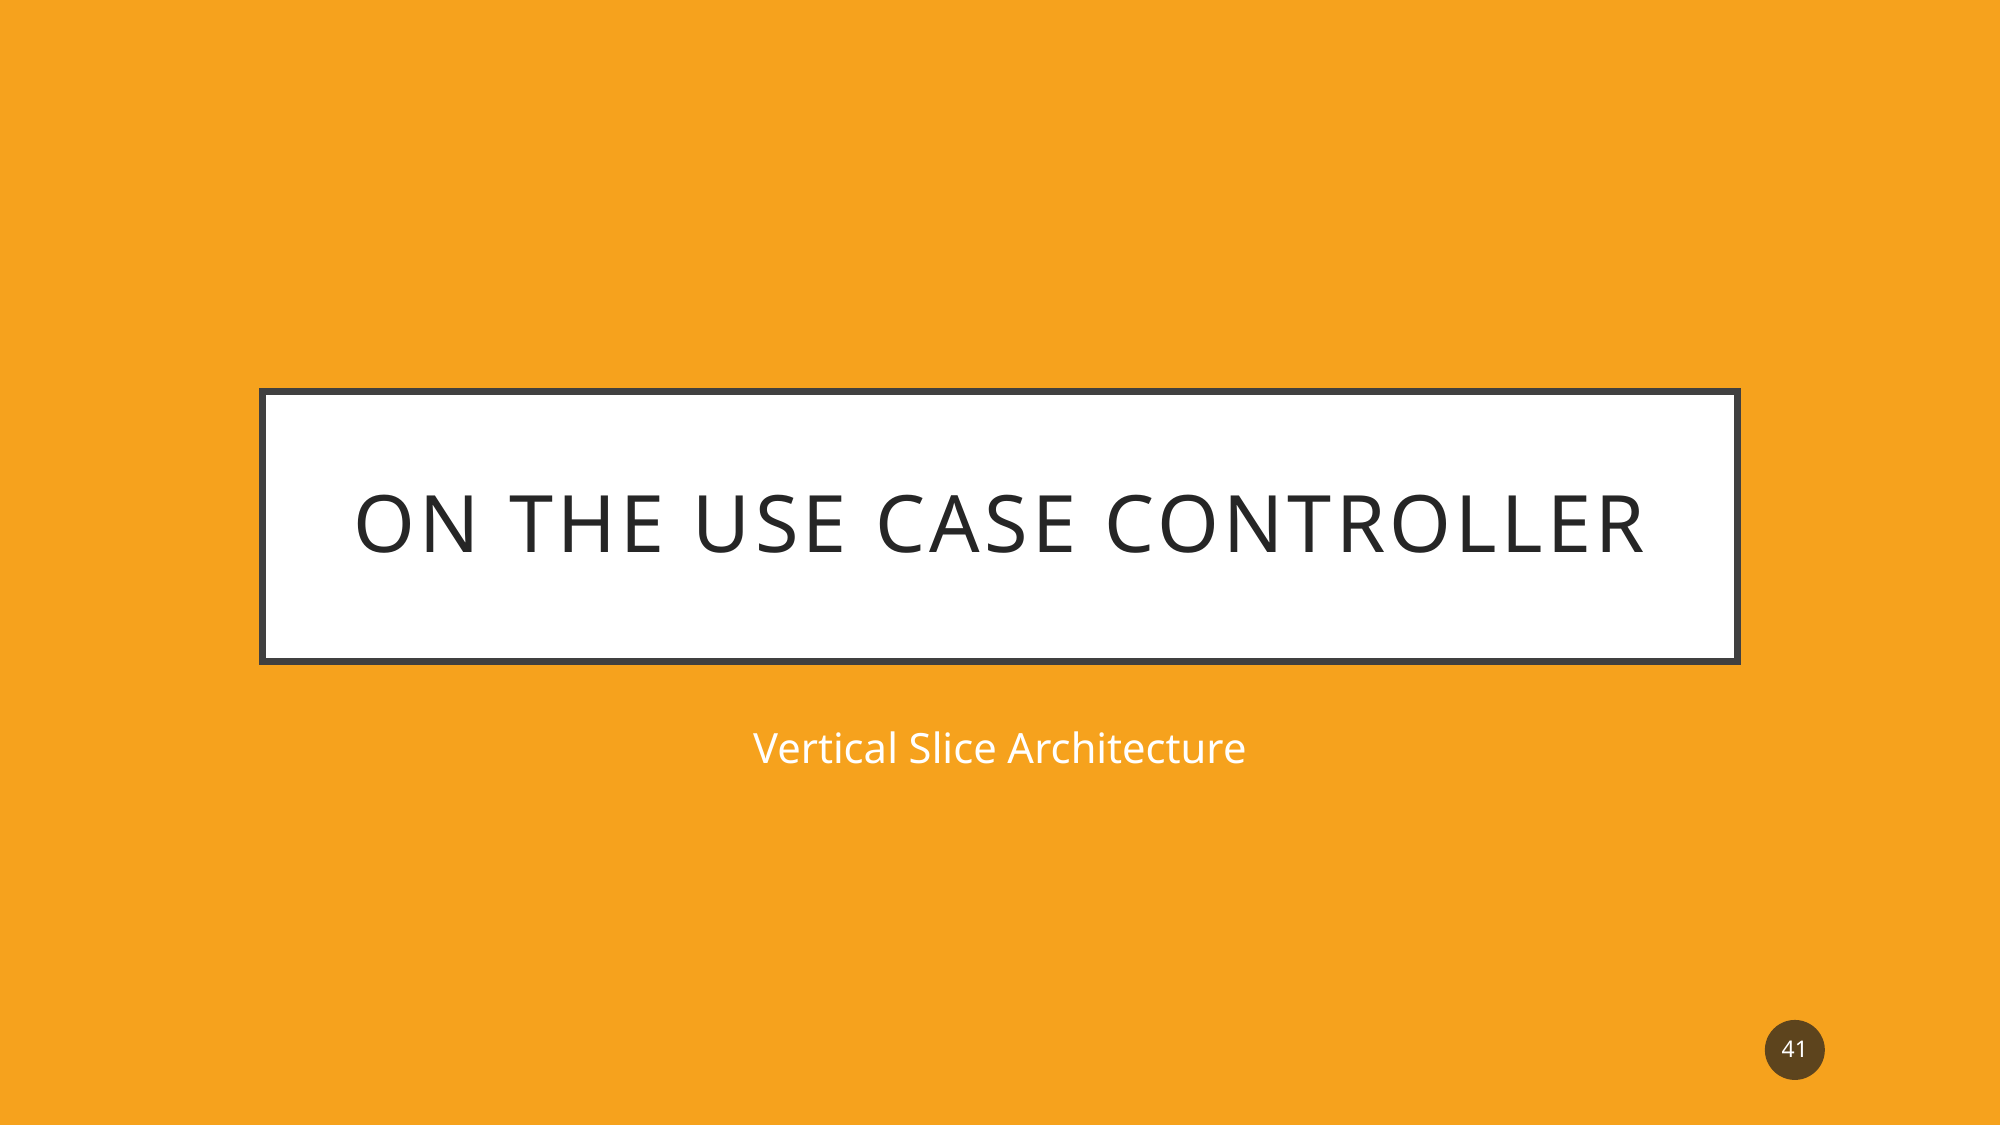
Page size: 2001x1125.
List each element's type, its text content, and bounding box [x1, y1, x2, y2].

list Vertical Slice Architecture [442, 713, 1558, 922]
slide_number 41 [1764, 1019, 1825, 1080]
title On The Use Case Controller [259, 388, 1741, 665]
